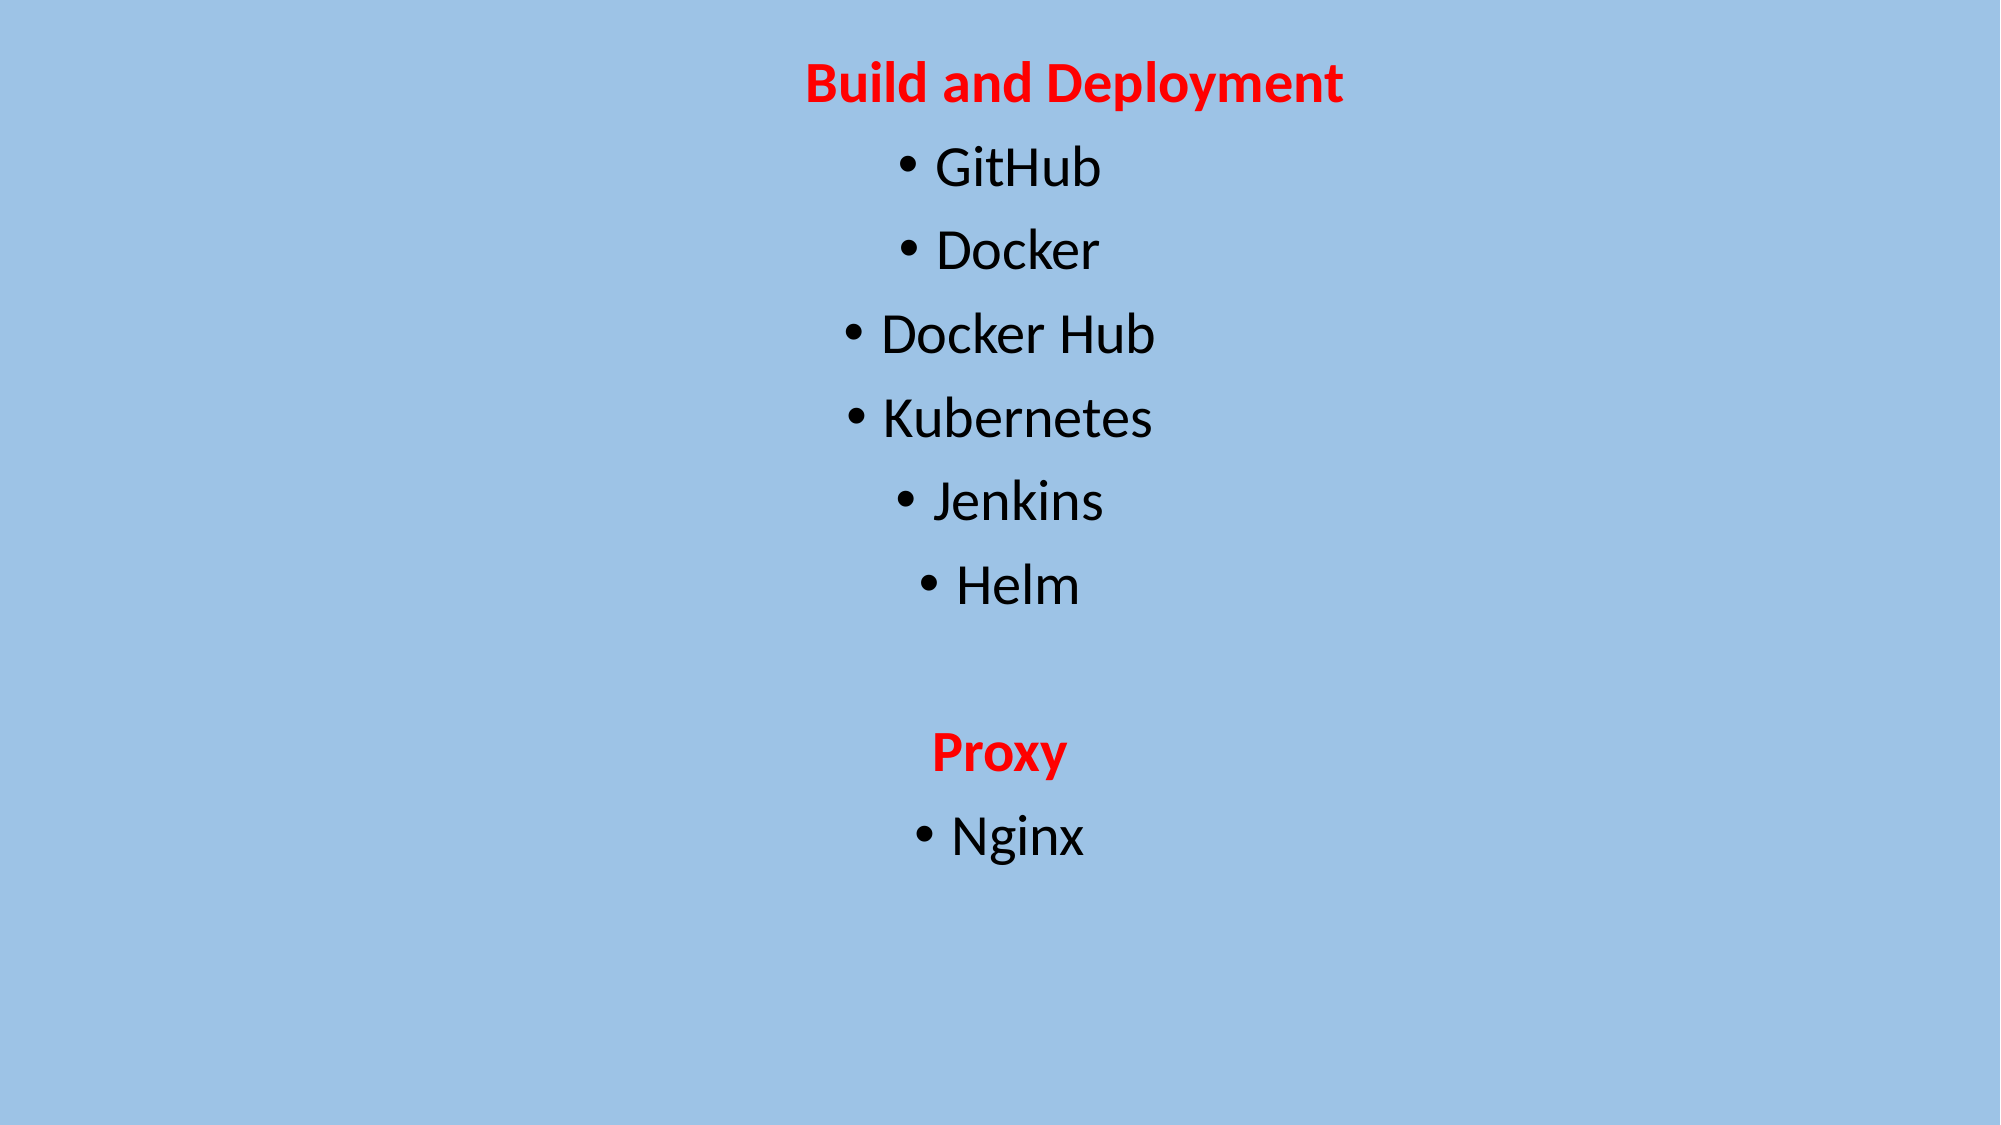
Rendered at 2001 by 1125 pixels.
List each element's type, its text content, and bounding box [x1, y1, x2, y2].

list Build and Deployment GitHub Docker Docker Hub Kubernetes Jenkins Helm Proxy Nginx [137, 44, 1863, 1014]
